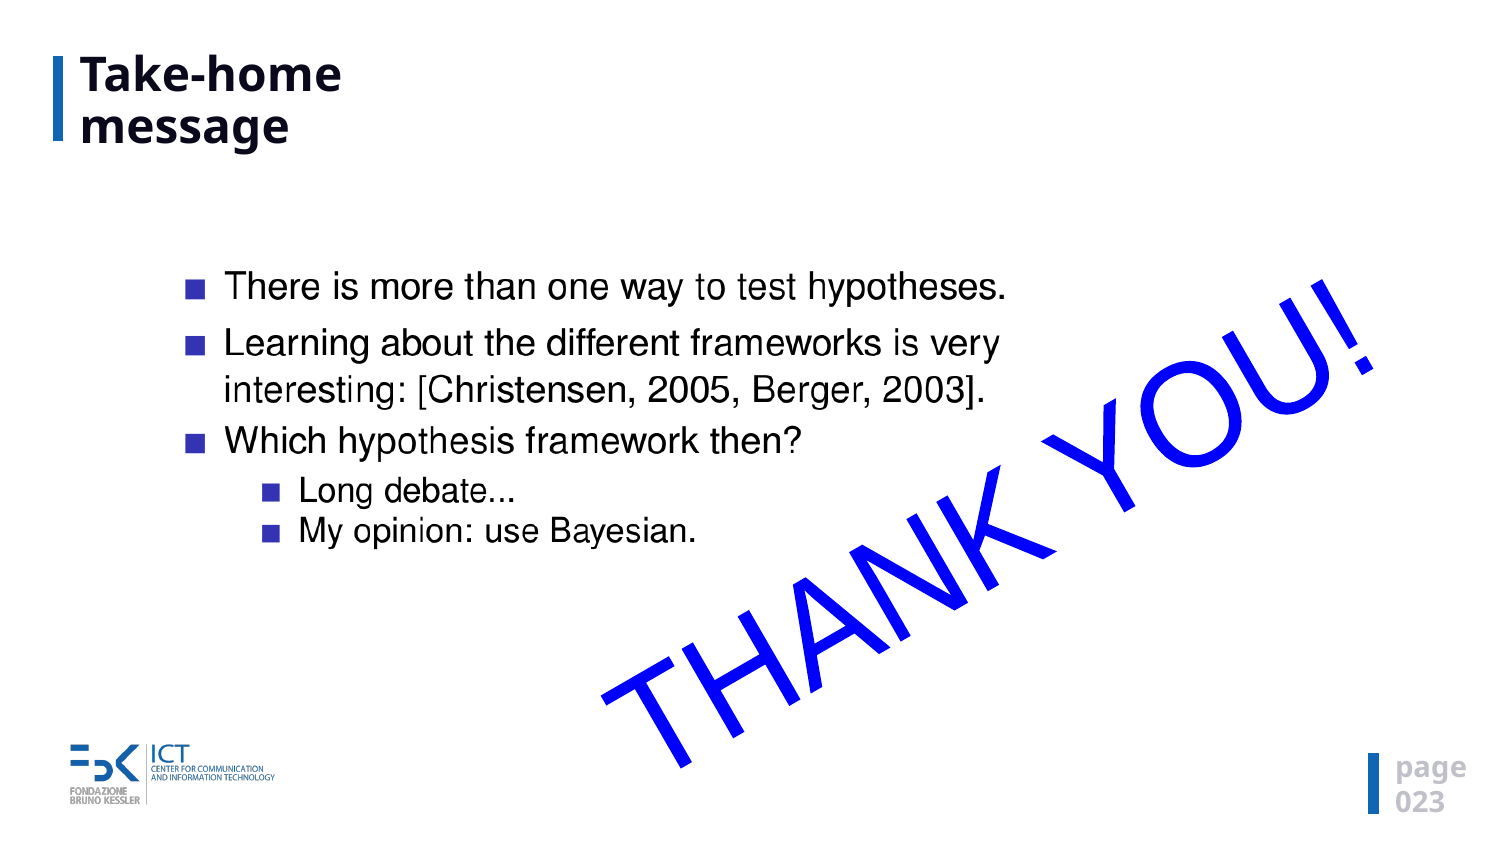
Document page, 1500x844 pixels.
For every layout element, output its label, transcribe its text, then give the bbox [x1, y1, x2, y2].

picture [174, 258, 1009, 559]
title Take-home message [71, 46, 570, 157]
slide_number page 0‹#› [1387, 744, 1500, 823]
picture [57, 728, 290, 815]
